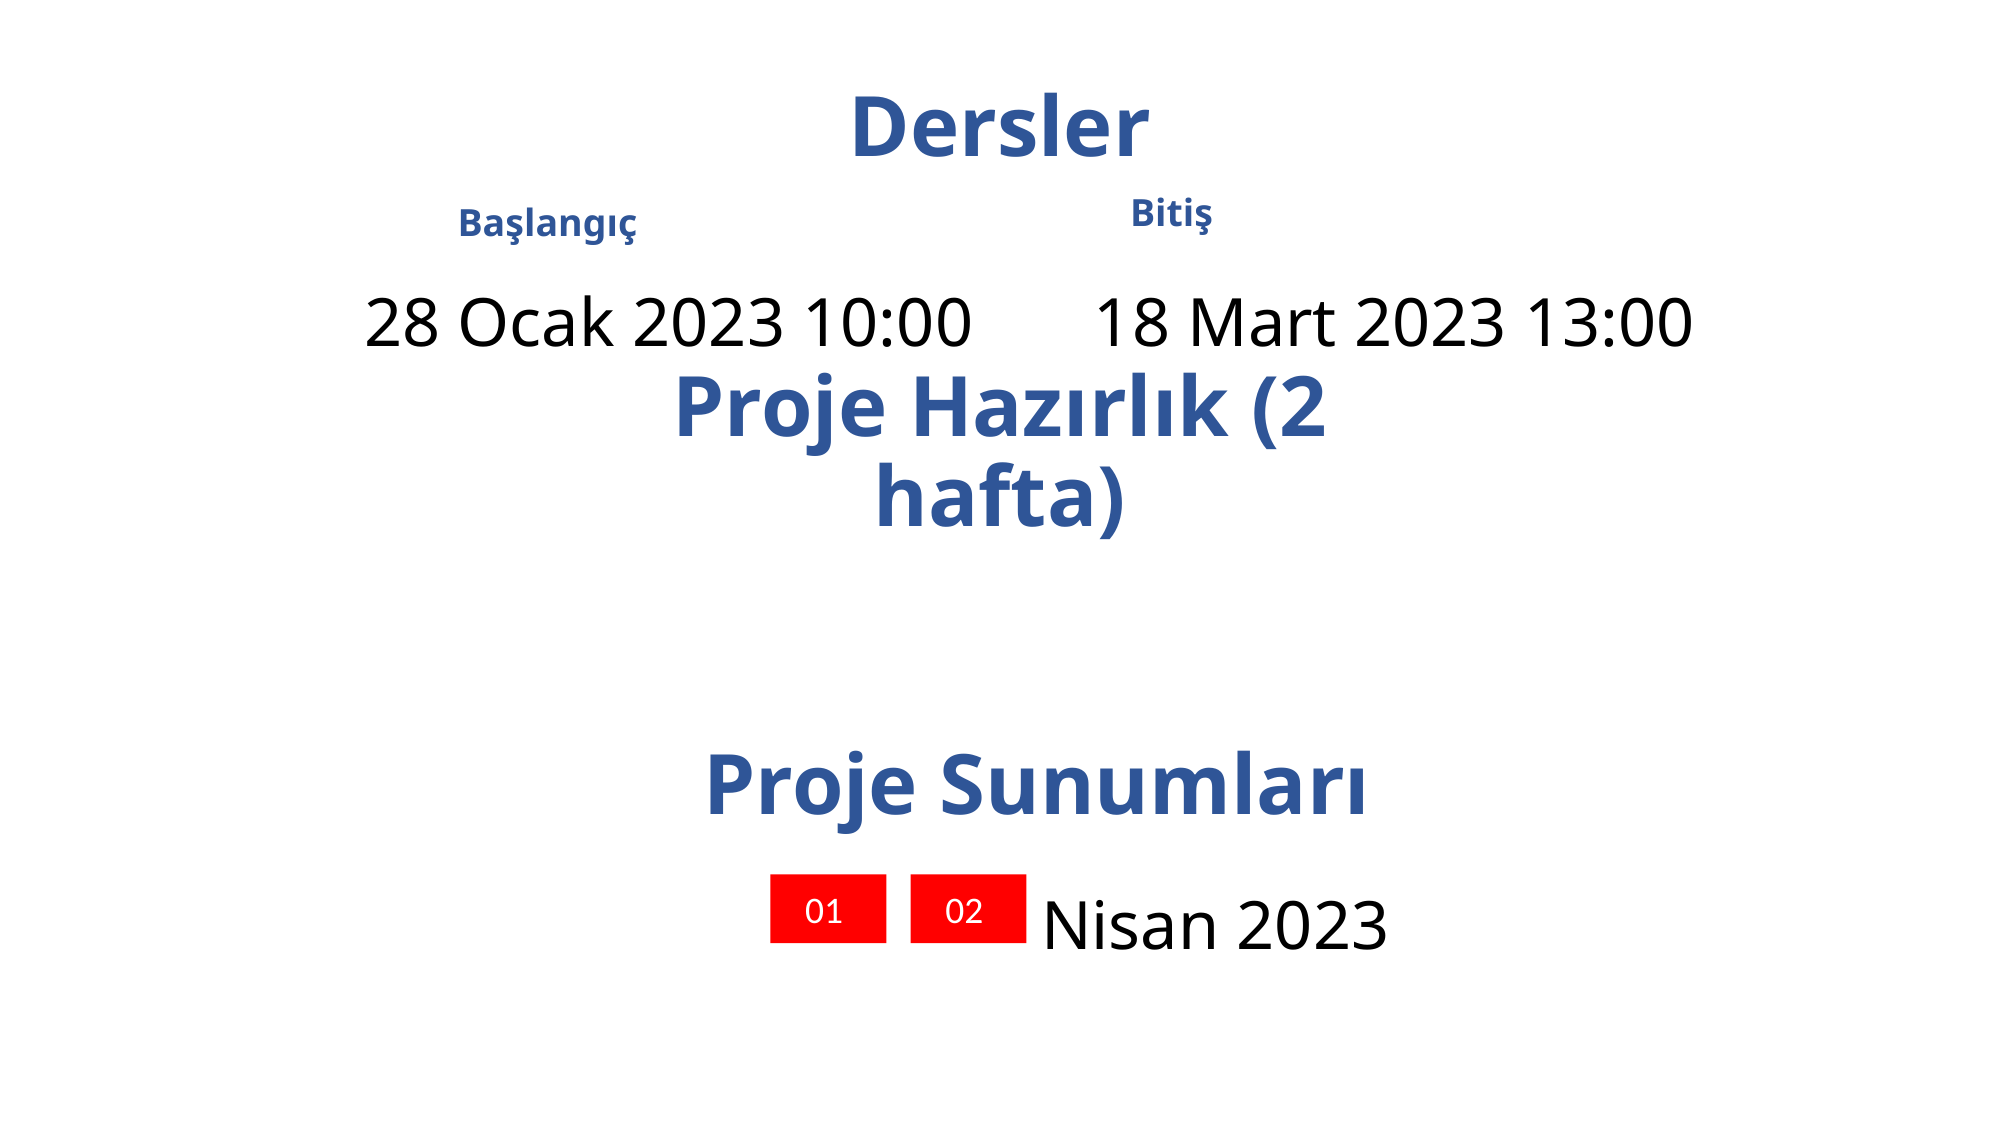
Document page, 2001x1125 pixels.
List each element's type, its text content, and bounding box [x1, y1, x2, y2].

text_box 01 [769, 873, 887, 944]
title Dersler [586, 79, 1414, 182]
text_box 02 [910, 873, 1028, 944]
text_box Nisan 2023 [1026, 835, 1464, 970]
text_box Başlangıç [442, 191, 653, 252]
text_box Proje Hazırlık (2 hafta) [528, 450, 1472, 553]
text_box Proje Sunumları [623, 738, 1451, 841]
text_box Bitiş [1115, 181, 1228, 242]
text_box 28 Ocak 2023 10:00 18 Mart 2023 13:00 [216, 231, 1845, 367]
